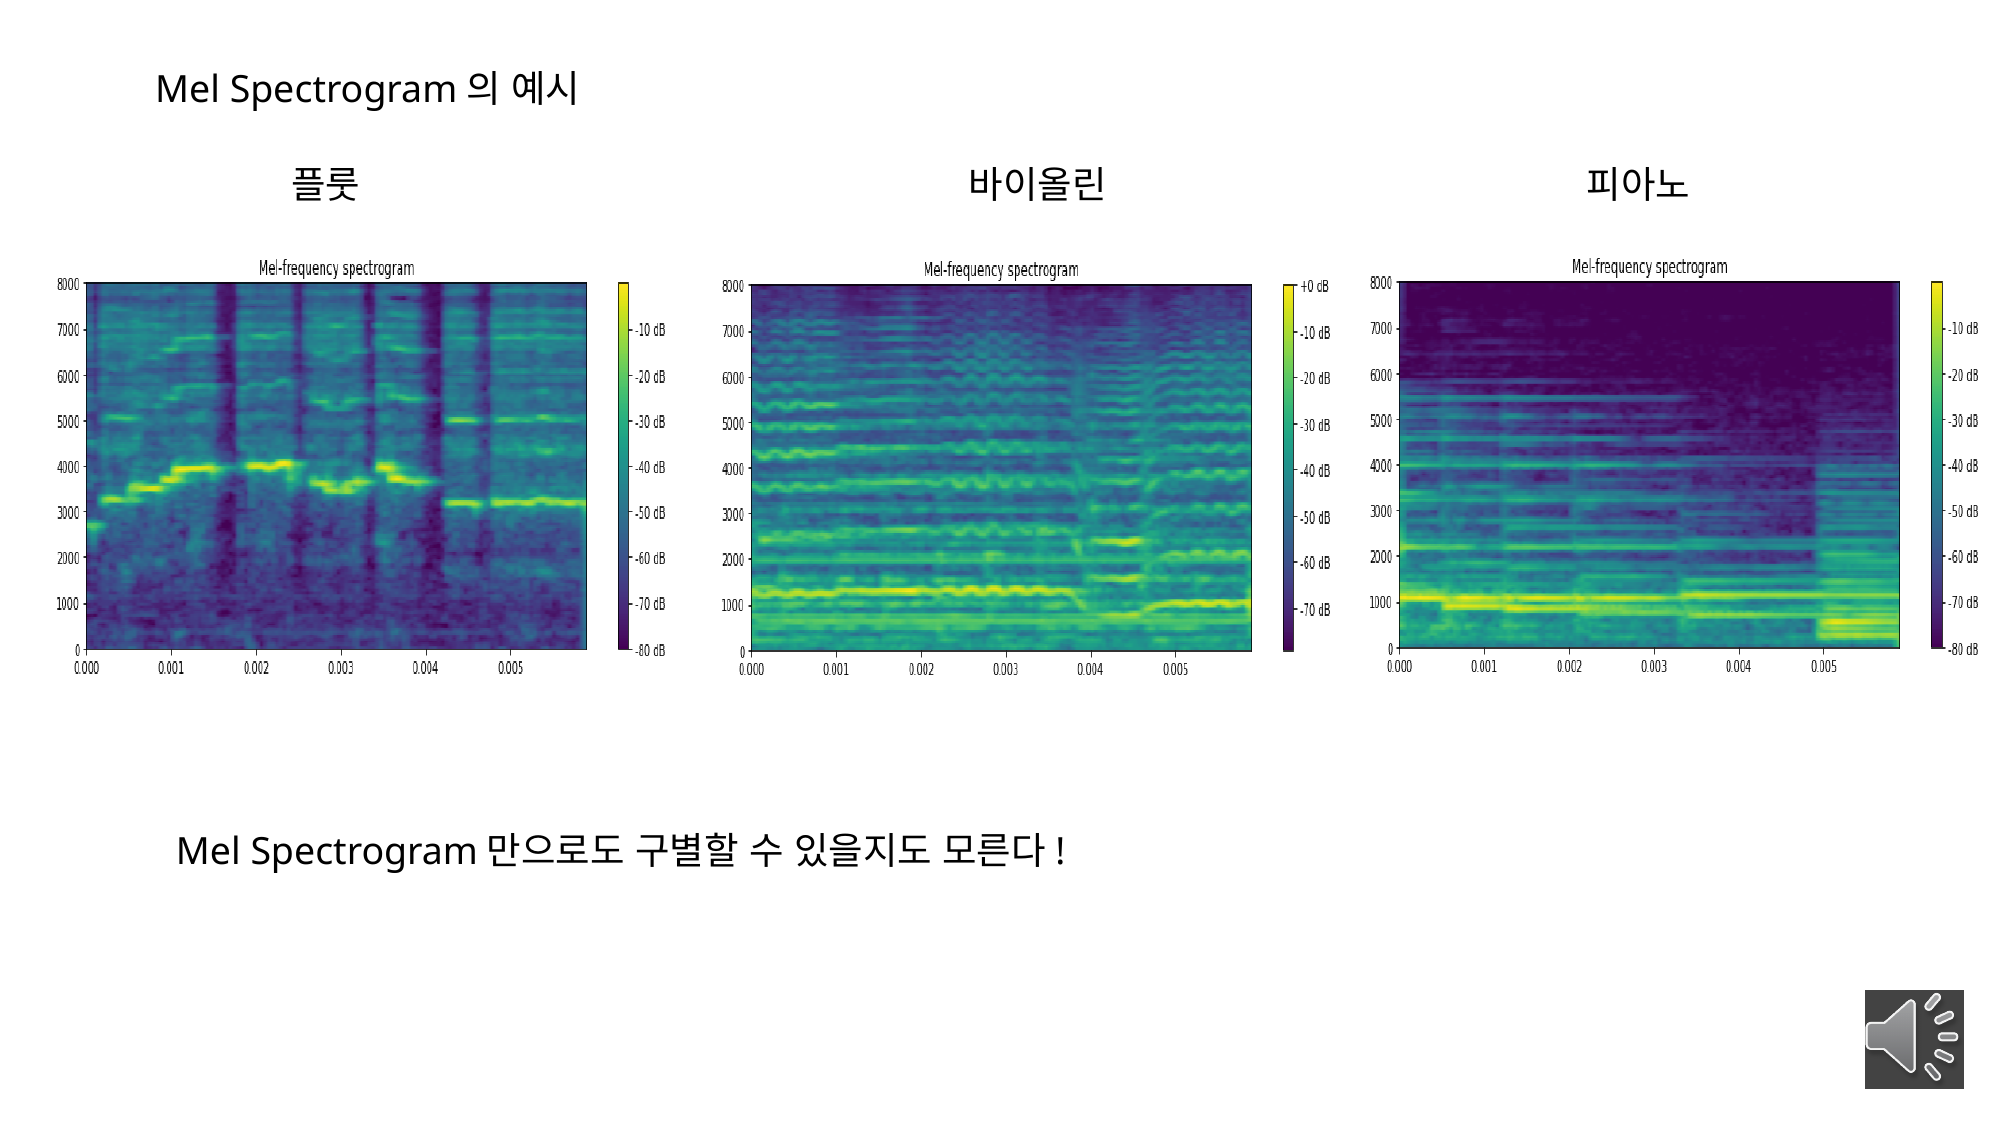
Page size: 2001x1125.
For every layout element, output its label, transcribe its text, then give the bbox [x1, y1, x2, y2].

text_box Mel Spectrogram의 예시 [140, 57, 596, 118]
text_box 피아노 [1571, 153, 1706, 214]
picture [48, 250, 688, 693]
text_box 바이올린 [953, 153, 1122, 214]
text_box Mel Spectrogram만으로도 구별할 수 있을지도 모른다! [160, 819, 1081, 880]
picture [1864, 989, 1965, 1090]
picture [712, 255, 1337, 690]
picture [1360, 258, 1990, 687]
text_box 플룻 [276, 153, 375, 214]
